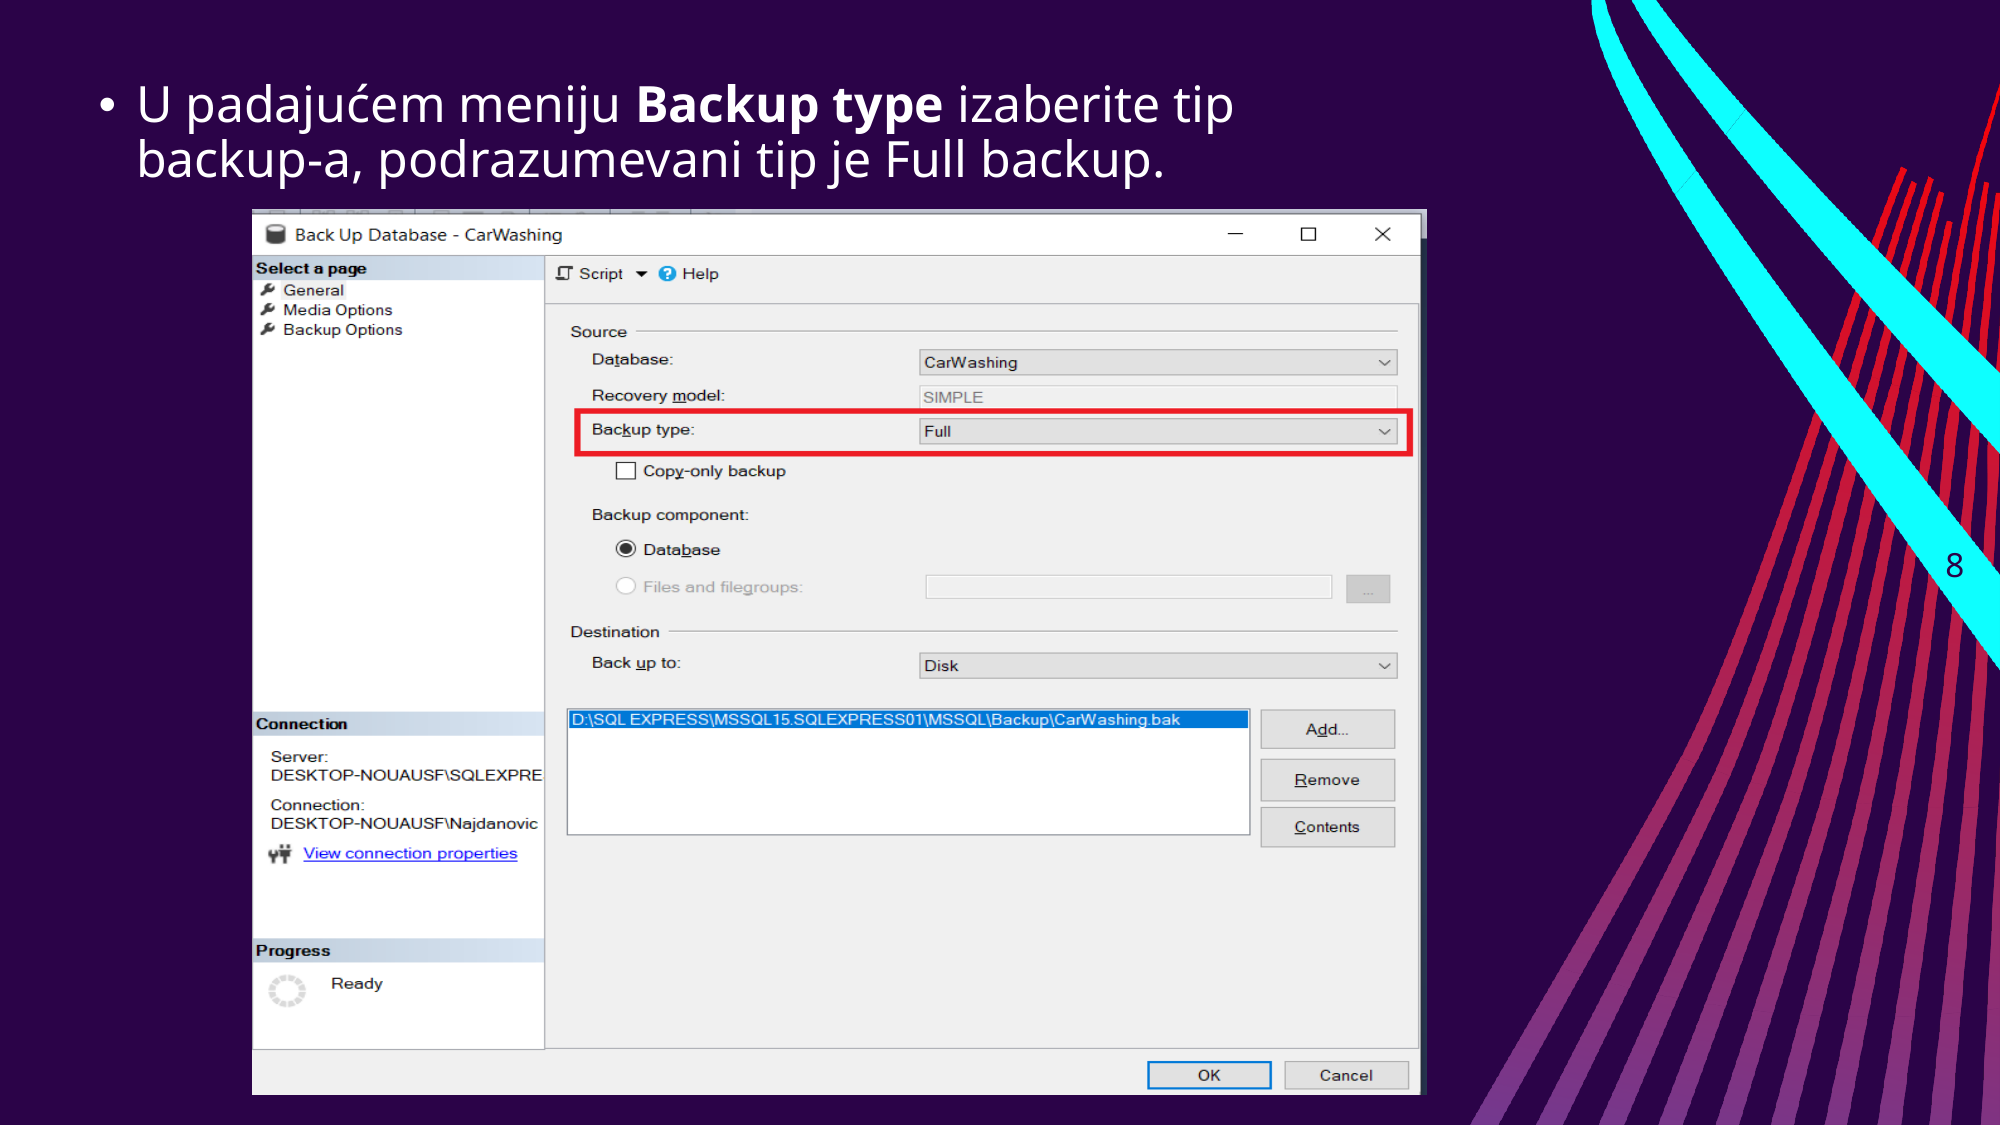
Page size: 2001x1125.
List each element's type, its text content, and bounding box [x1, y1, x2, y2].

picture [0, 0, 2000, 1125]
slide_number 8 [1889, 519, 1980, 615]
list U padajućem meniju Backup type izaberite tip backup-a, podrazumevani tip je Full backup. [83, 72, 1340, 210]
